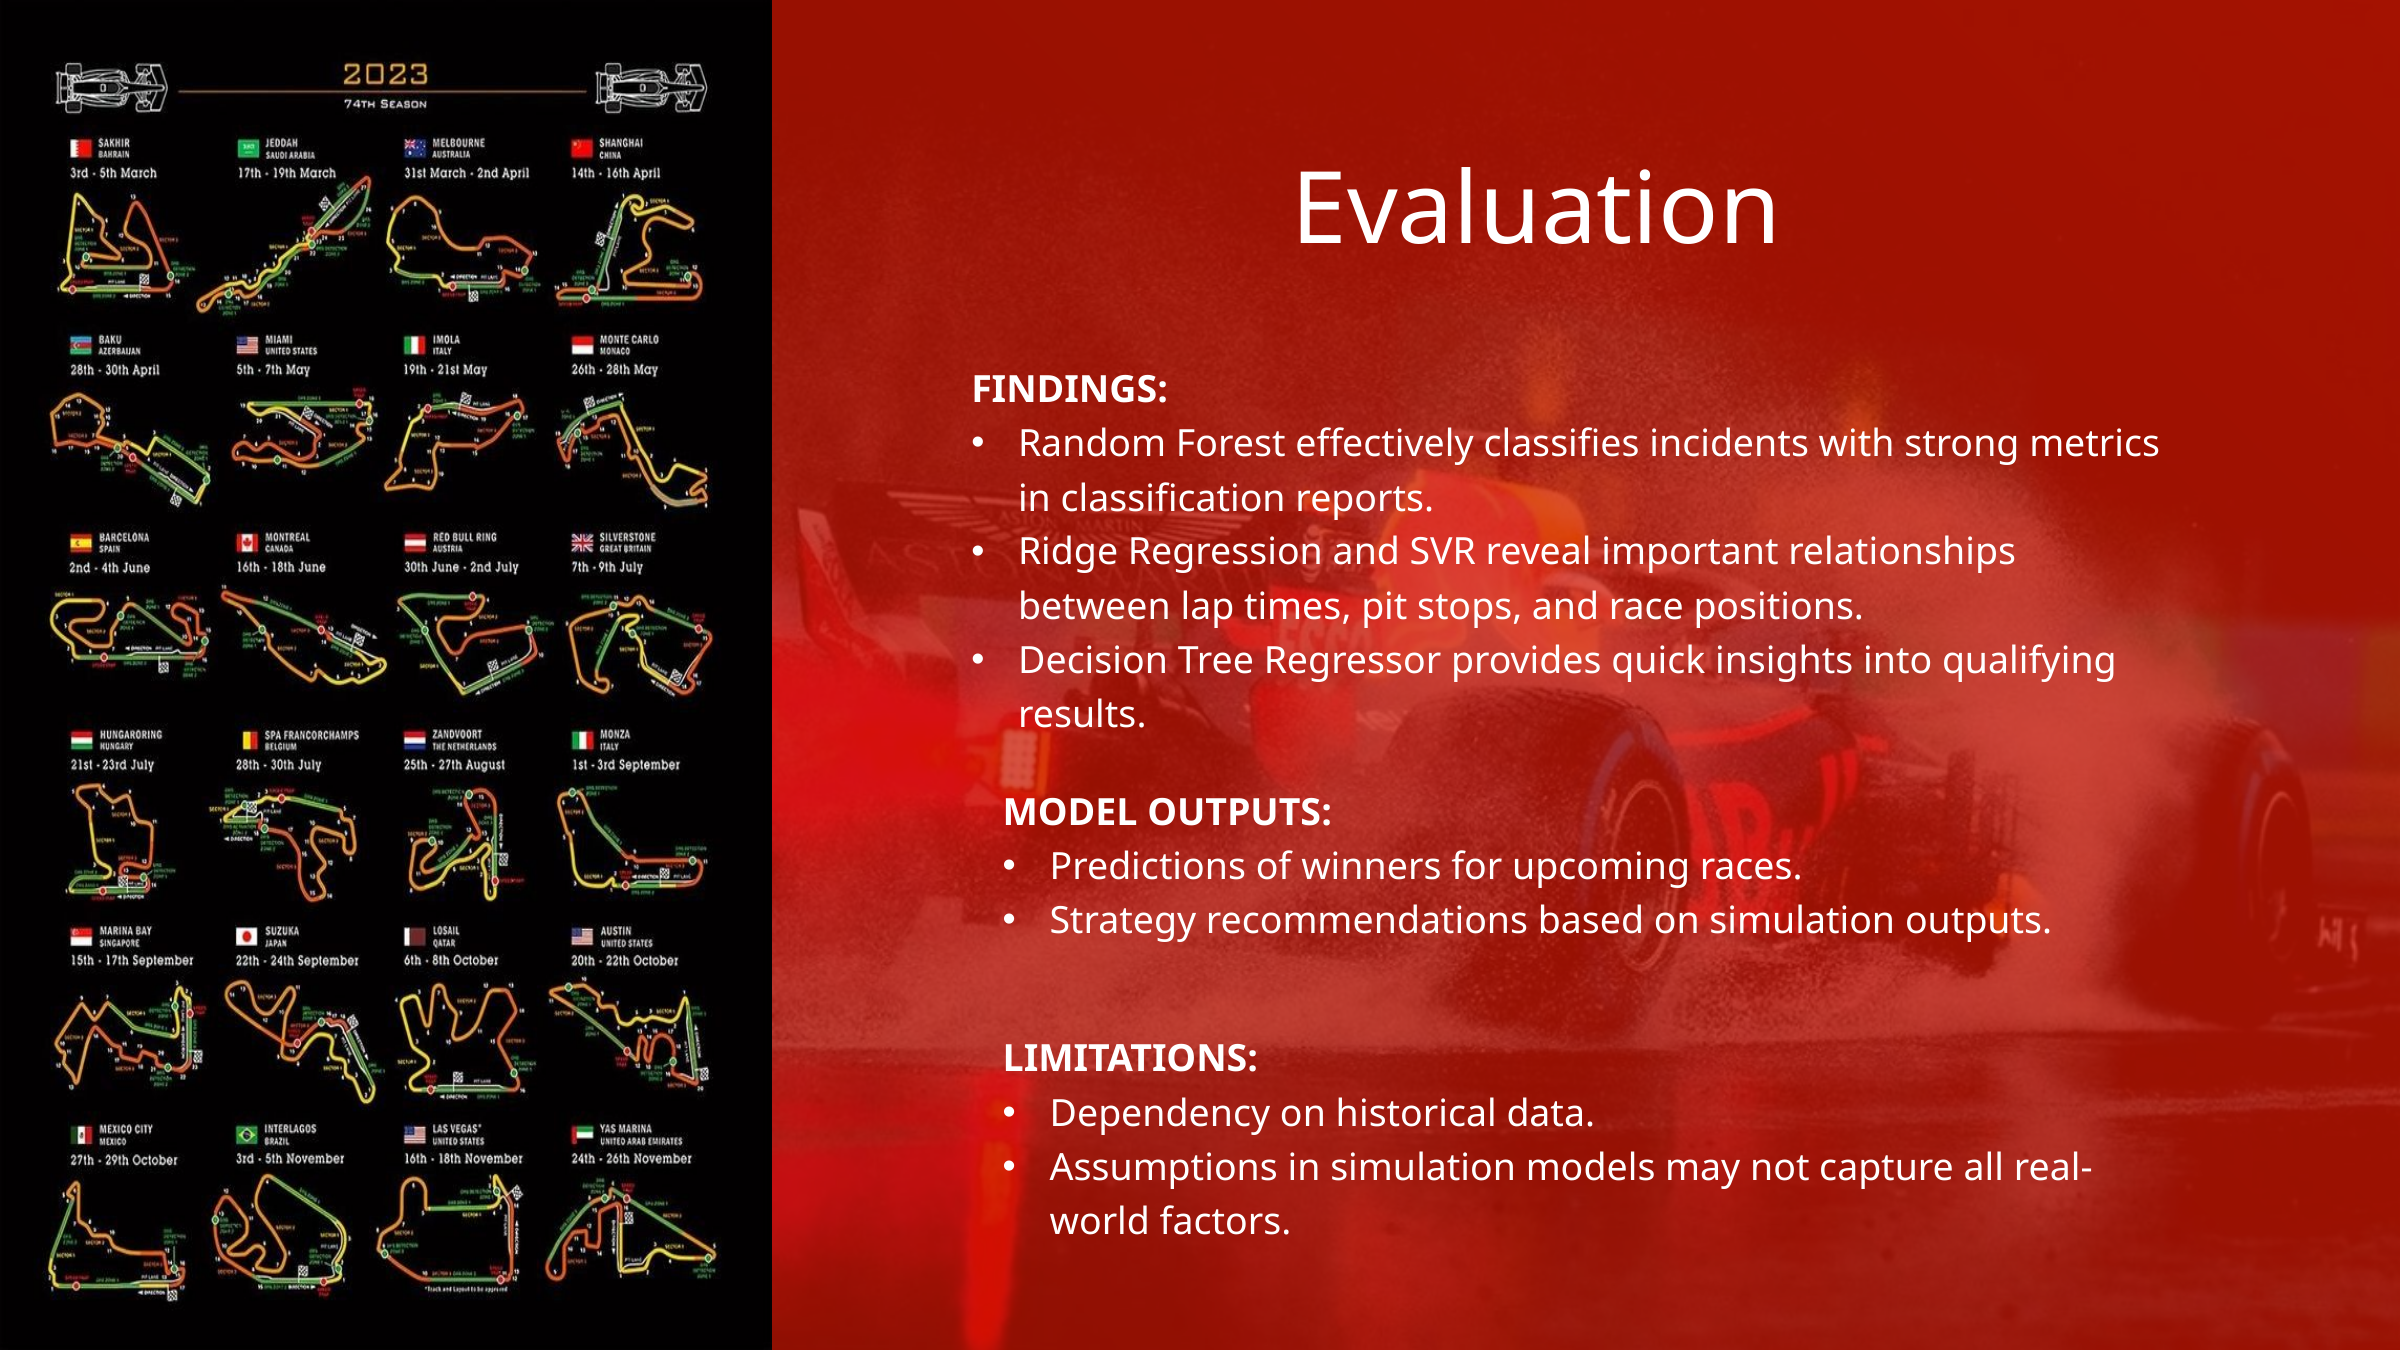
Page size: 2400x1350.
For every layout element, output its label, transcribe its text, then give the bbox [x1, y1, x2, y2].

text_box LIMITATIONS: Dependency on historical data. Assumptions in simulation models may not capture all real-world factors. [1880, 1017, 2208, 1250]
text_box MODEL OUTPUTS: Predictions of winners for upcoming races. Strategy recommendations based on simulation outputs. [1880, 771, 2208, 949]
text_box FINDINGS: Random Forest effectively classifies incidents with strong metrics in classification reports. Ridge Regression and SVR reveal important relationships between lap times, pit stops, and race positions. Decision Tree Regressor provides quick insights into qualifying results. [1880, 348, 2177, 797]
picture [0, 0, 1880, 1350]
